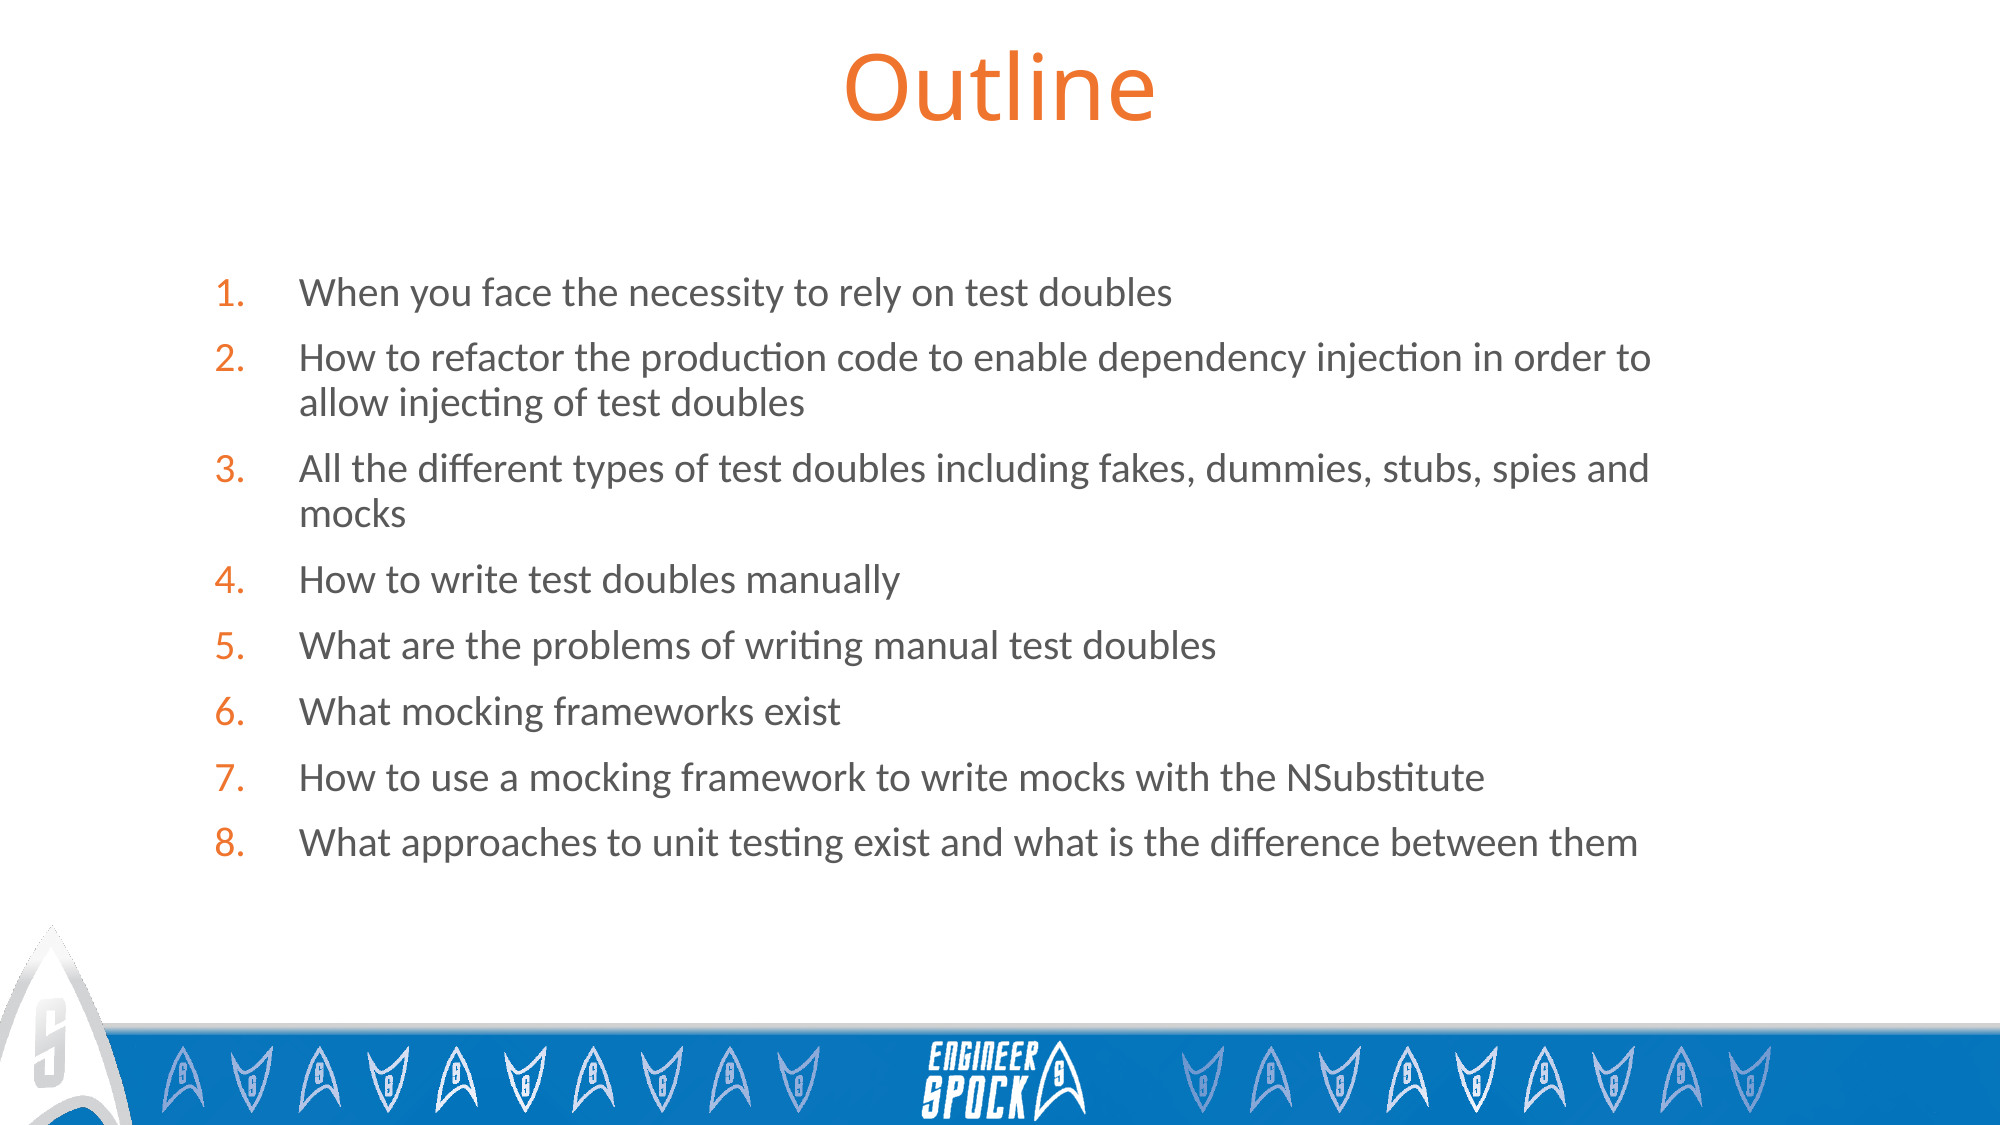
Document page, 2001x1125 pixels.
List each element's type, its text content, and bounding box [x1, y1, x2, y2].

list When you face the necessity to rely on test doubles How to refactor the production code to enable dependency injection in order to allow injecting of test doubles All the different types of test doubles including fakes, dummies, stubs, spies and mocks How to write test doubles manually What are the problems of writing manual test doubles What mocking frameworks exist How to use a mocking framework to write mocks with the NSubstitute What approaches to unit testing exist and what is the difference between them [199, 262, 1691, 1002]
picture [0, 921, 2000, 1125]
title Outline [137, 0, 1863, 200]
